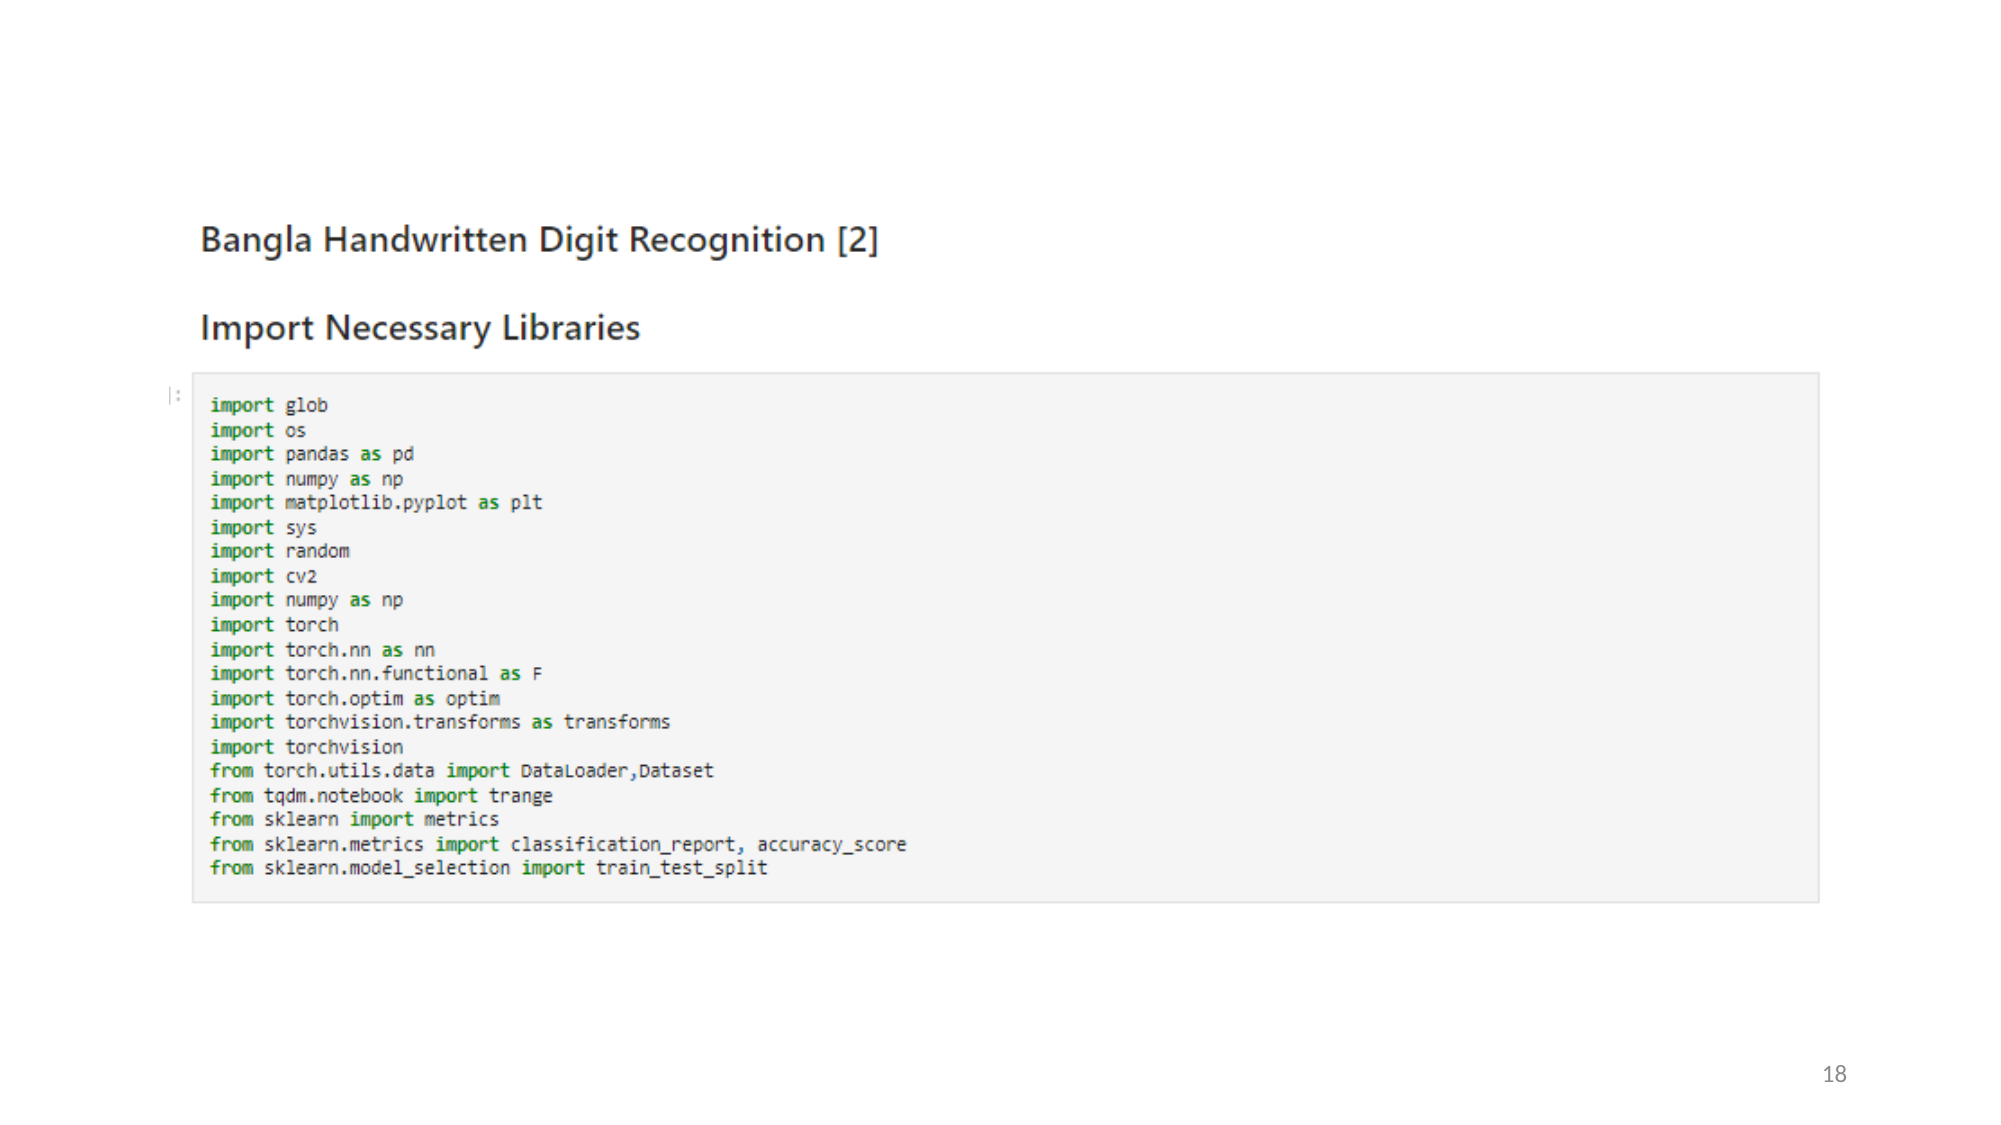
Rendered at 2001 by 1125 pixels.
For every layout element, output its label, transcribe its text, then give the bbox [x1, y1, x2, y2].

slide_number 18 [1412, 1042, 1863, 1103]
picture [169, 216, 1831, 909]
